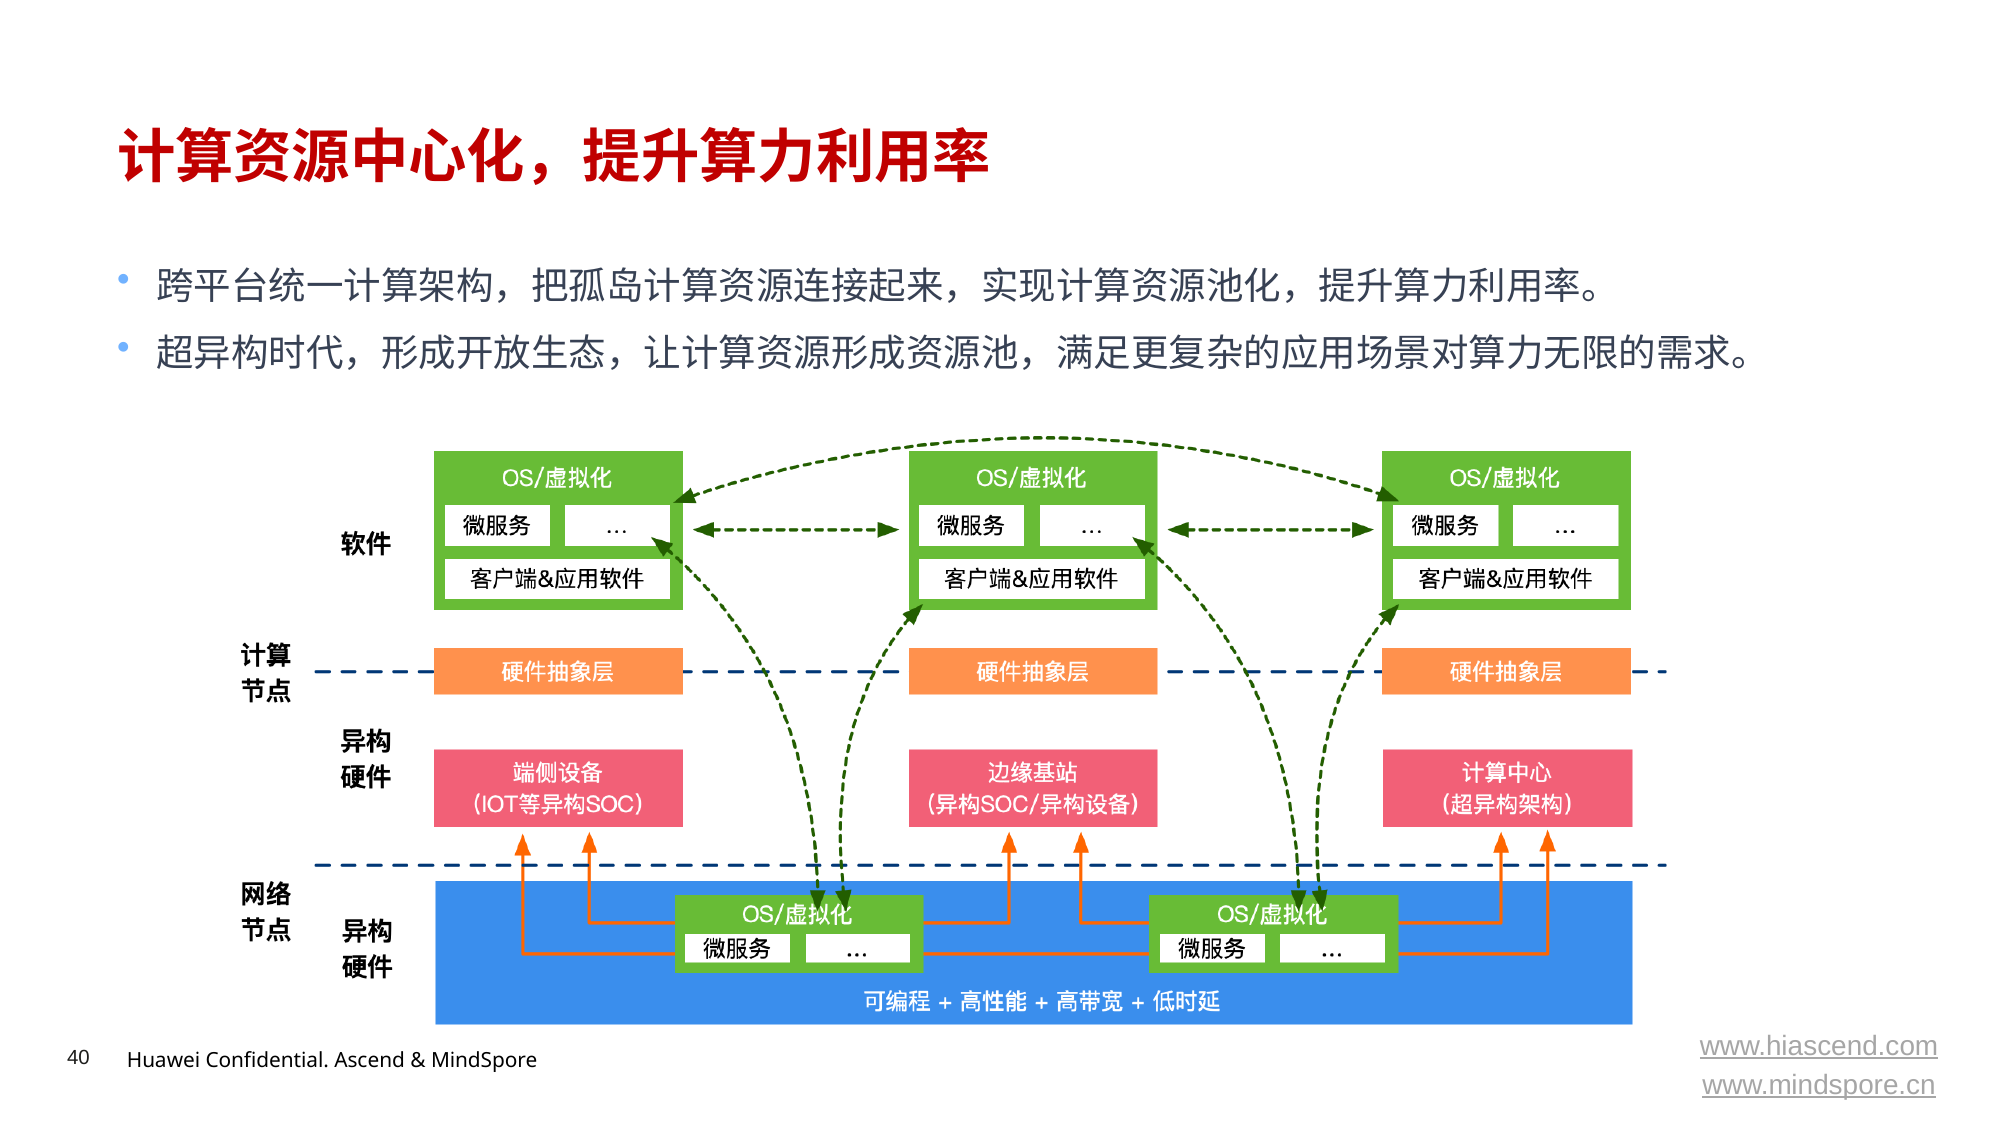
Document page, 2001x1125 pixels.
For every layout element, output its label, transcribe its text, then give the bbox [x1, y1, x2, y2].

list 跨平台统一计算架构，把孤岛计算资源连接起来，实现计算资源池化，提升算力利用率。 超异构时代，形成开放生态，让计算资源形成资源池，满足更复杂的应用场景对算力无限的需求。 [102, 231, 1901, 409]
picture [232, 436, 1667, 1025]
title 计算资源中心化，提升算力利用率 [102, 111, 1901, 209]
